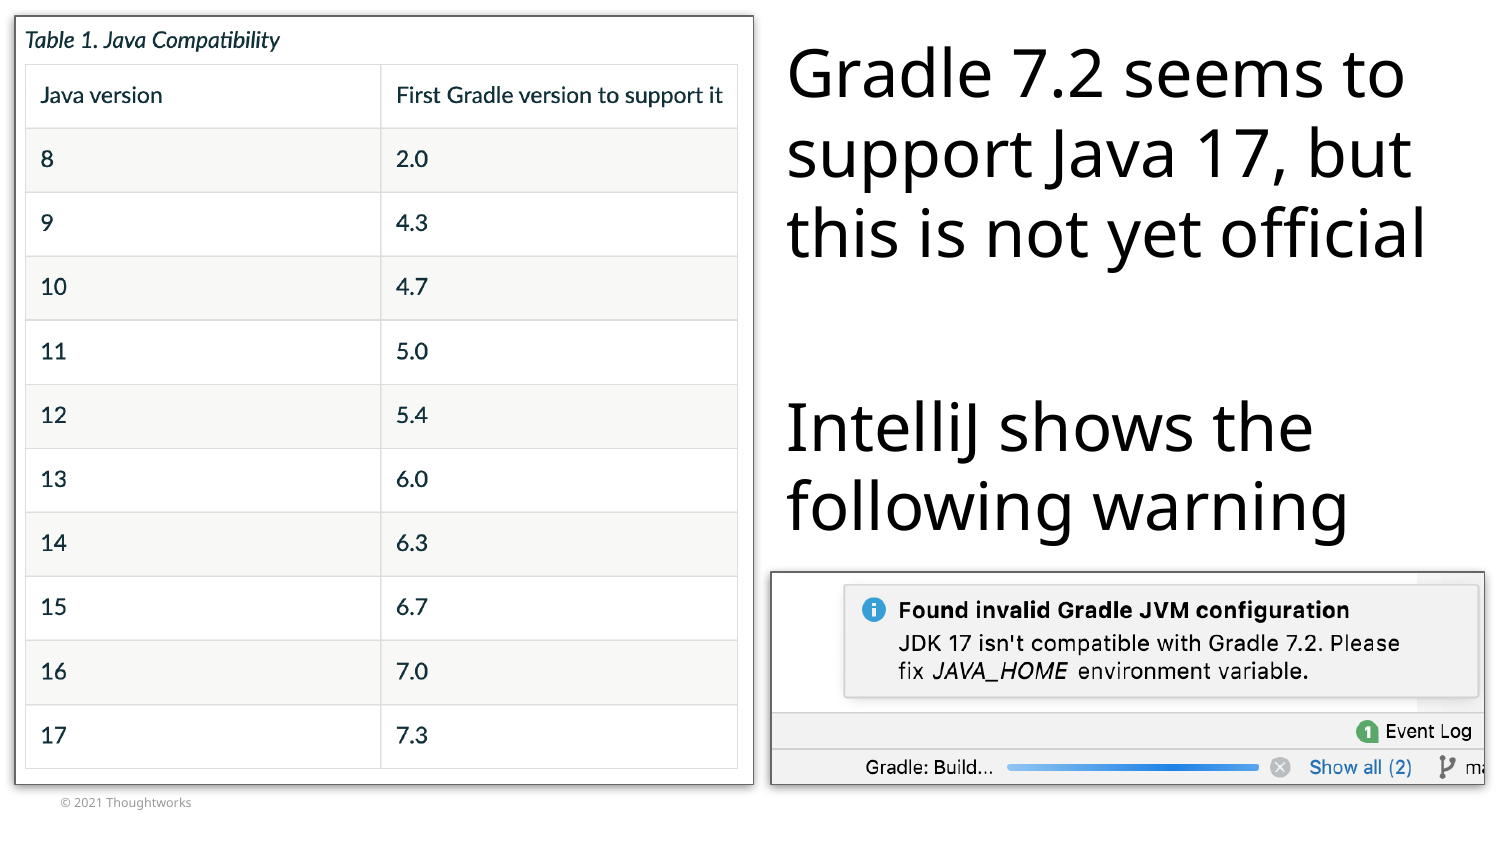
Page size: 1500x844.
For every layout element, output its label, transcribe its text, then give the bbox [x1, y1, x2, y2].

text_box Gradle 7.2 seems to support Java 17, but this is not yet official [771, 15, 1484, 352]
text_box IntelliJ shows the following warning [771, 369, 1484, 556]
picture [15, 16, 754, 785]
picture [771, 572, 1485, 785]
